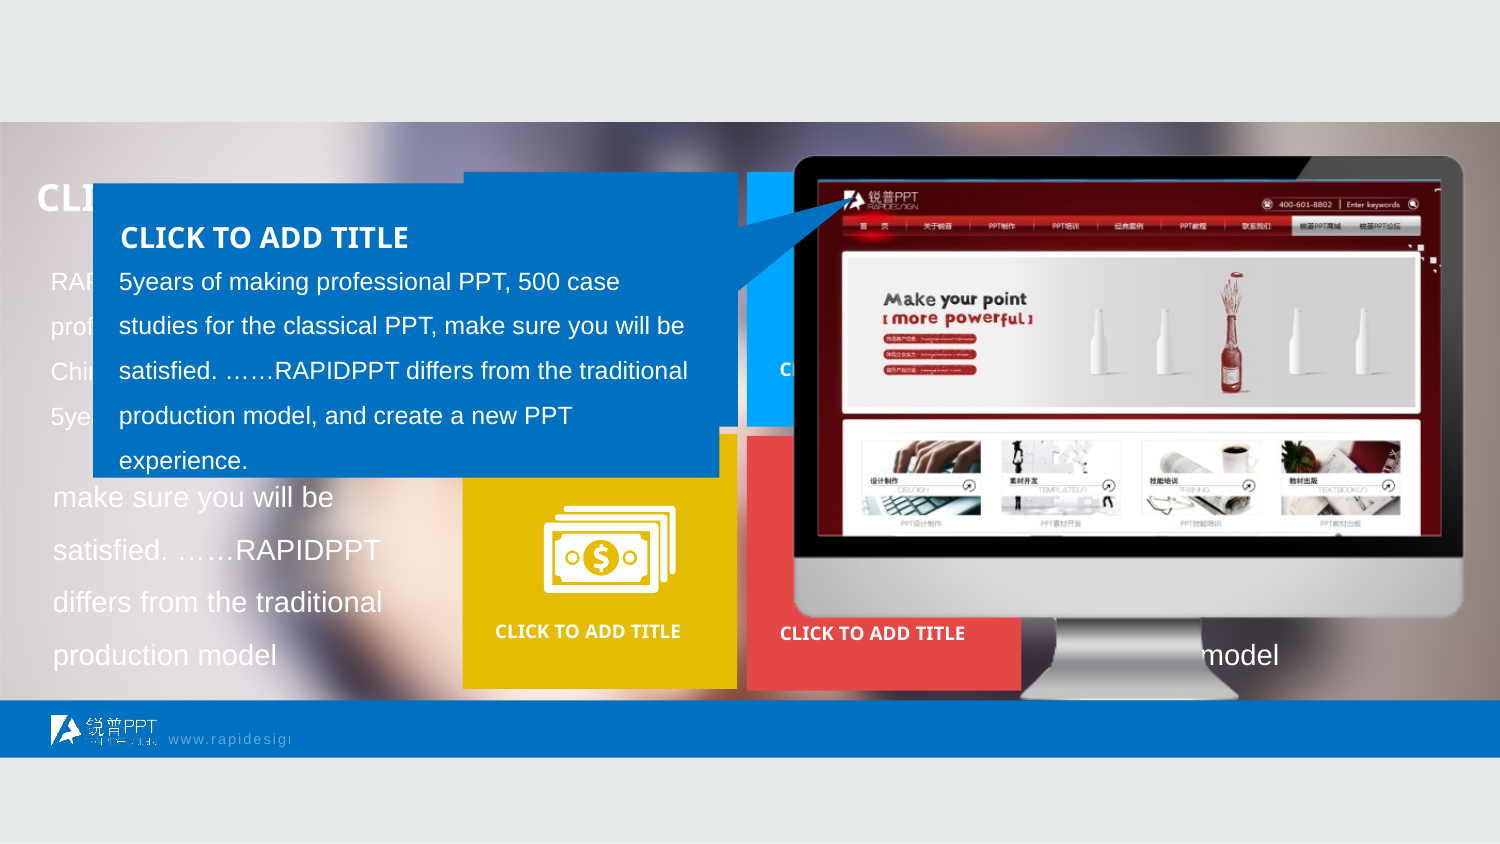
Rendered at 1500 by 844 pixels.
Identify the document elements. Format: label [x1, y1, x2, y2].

text_box [0, 122, 1500, 700]
text_box [0, 700, 1500, 758]
text_box [770, 128, 1478, 700]
